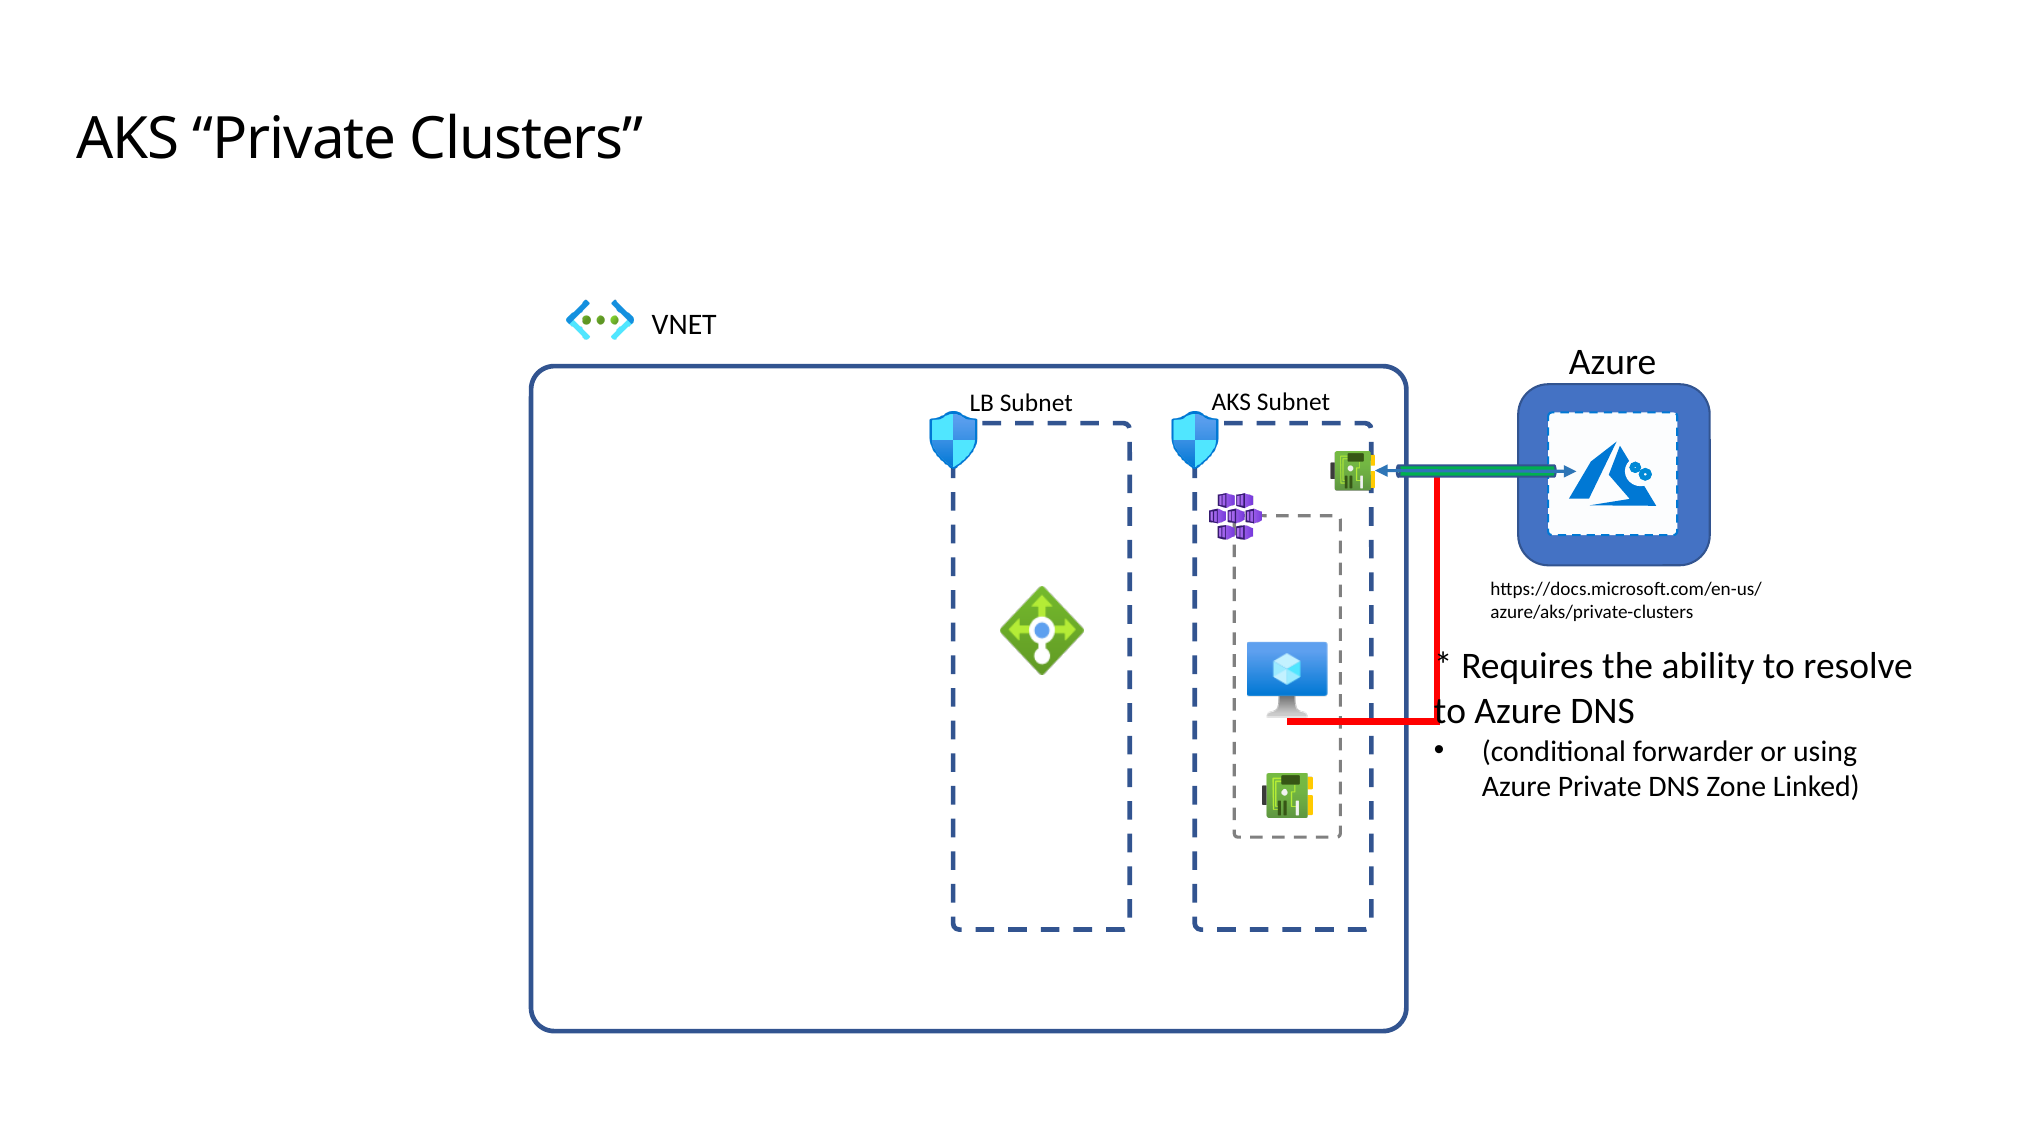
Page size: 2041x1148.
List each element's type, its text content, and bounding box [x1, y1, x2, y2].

text_box * Requires the ability to resolve to Azure DNS (conditional forwarder or using Azure Private DNS Zone Linked) [1419, 634, 1937, 811]
text_box AKS “Private Clusters” [76, 103, 1968, 171]
text_box [529, 365, 1408, 1033]
text_box [1233, 514, 1342, 839]
picture [1247, 641, 1293, 722]
picture [1166, 411, 1223, 469]
picture [924, 411, 982, 469]
picture [1260, 768, 1314, 822]
picture [566, 286, 634, 353]
picture [1000, 586, 1084, 675]
picture [1209, 489, 1262, 542]
text_box AKS Subnet [1196, 377, 1329, 424]
text_box LB Subnet [954, 378, 1089, 424]
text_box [1293, 467, 1542, 728]
text_box https://docs.microsoft.com/en-us/azure/aks/private-clusters [1542, 568, 1797, 630]
text_box VNET [636, 297, 732, 348]
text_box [1329, 329, 1710, 566]
